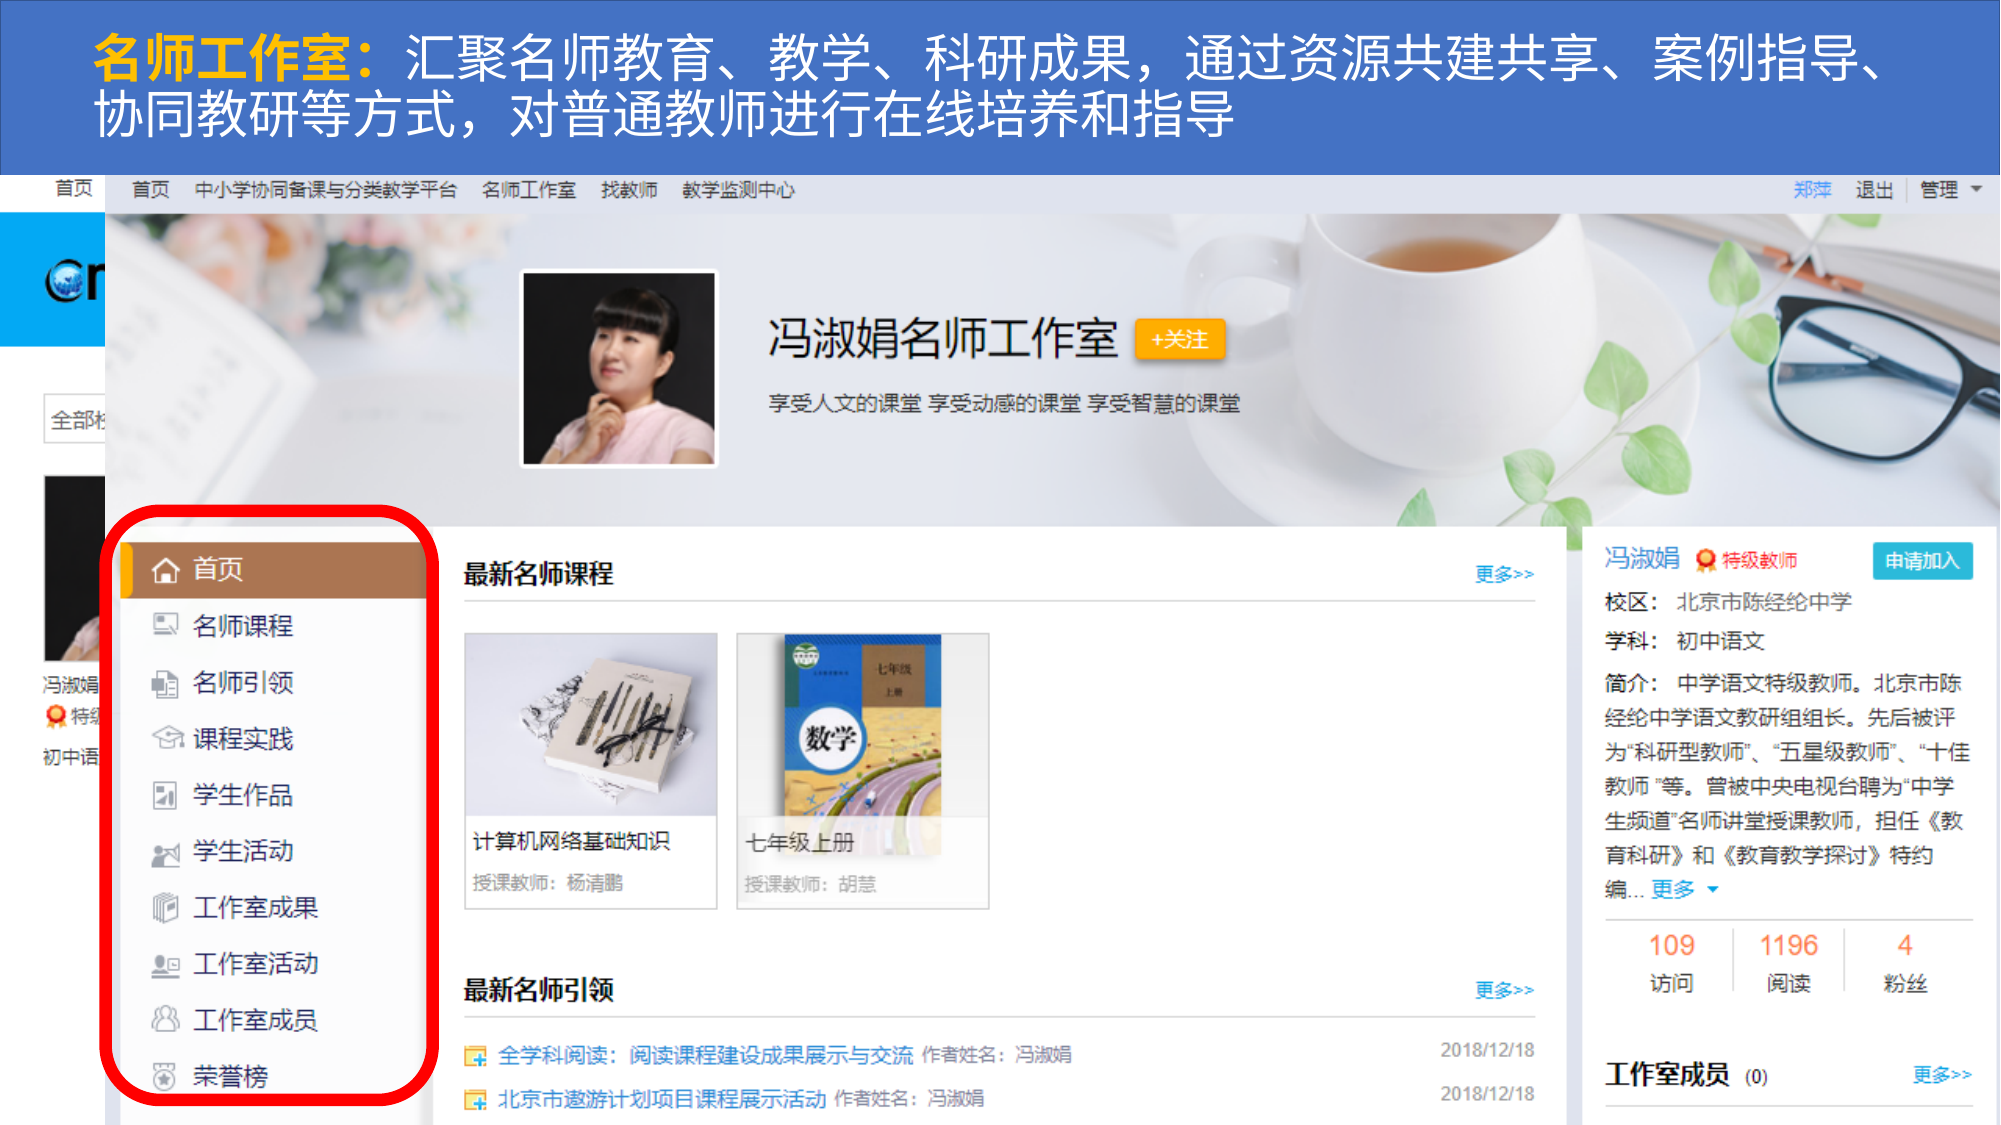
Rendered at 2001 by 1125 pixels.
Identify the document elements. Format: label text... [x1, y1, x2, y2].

picture [0, 175, 2000, 1125]
picture [46, 260, 82, 302]
text_box [0, 0, 2000, 175]
list 名师工作室：汇聚名师教育、教学、科研成果，通过资源共建共享、案例指导、协同教研等方式，对普通教师进行在线培养和指导 [77, 24, 1968, 168]
